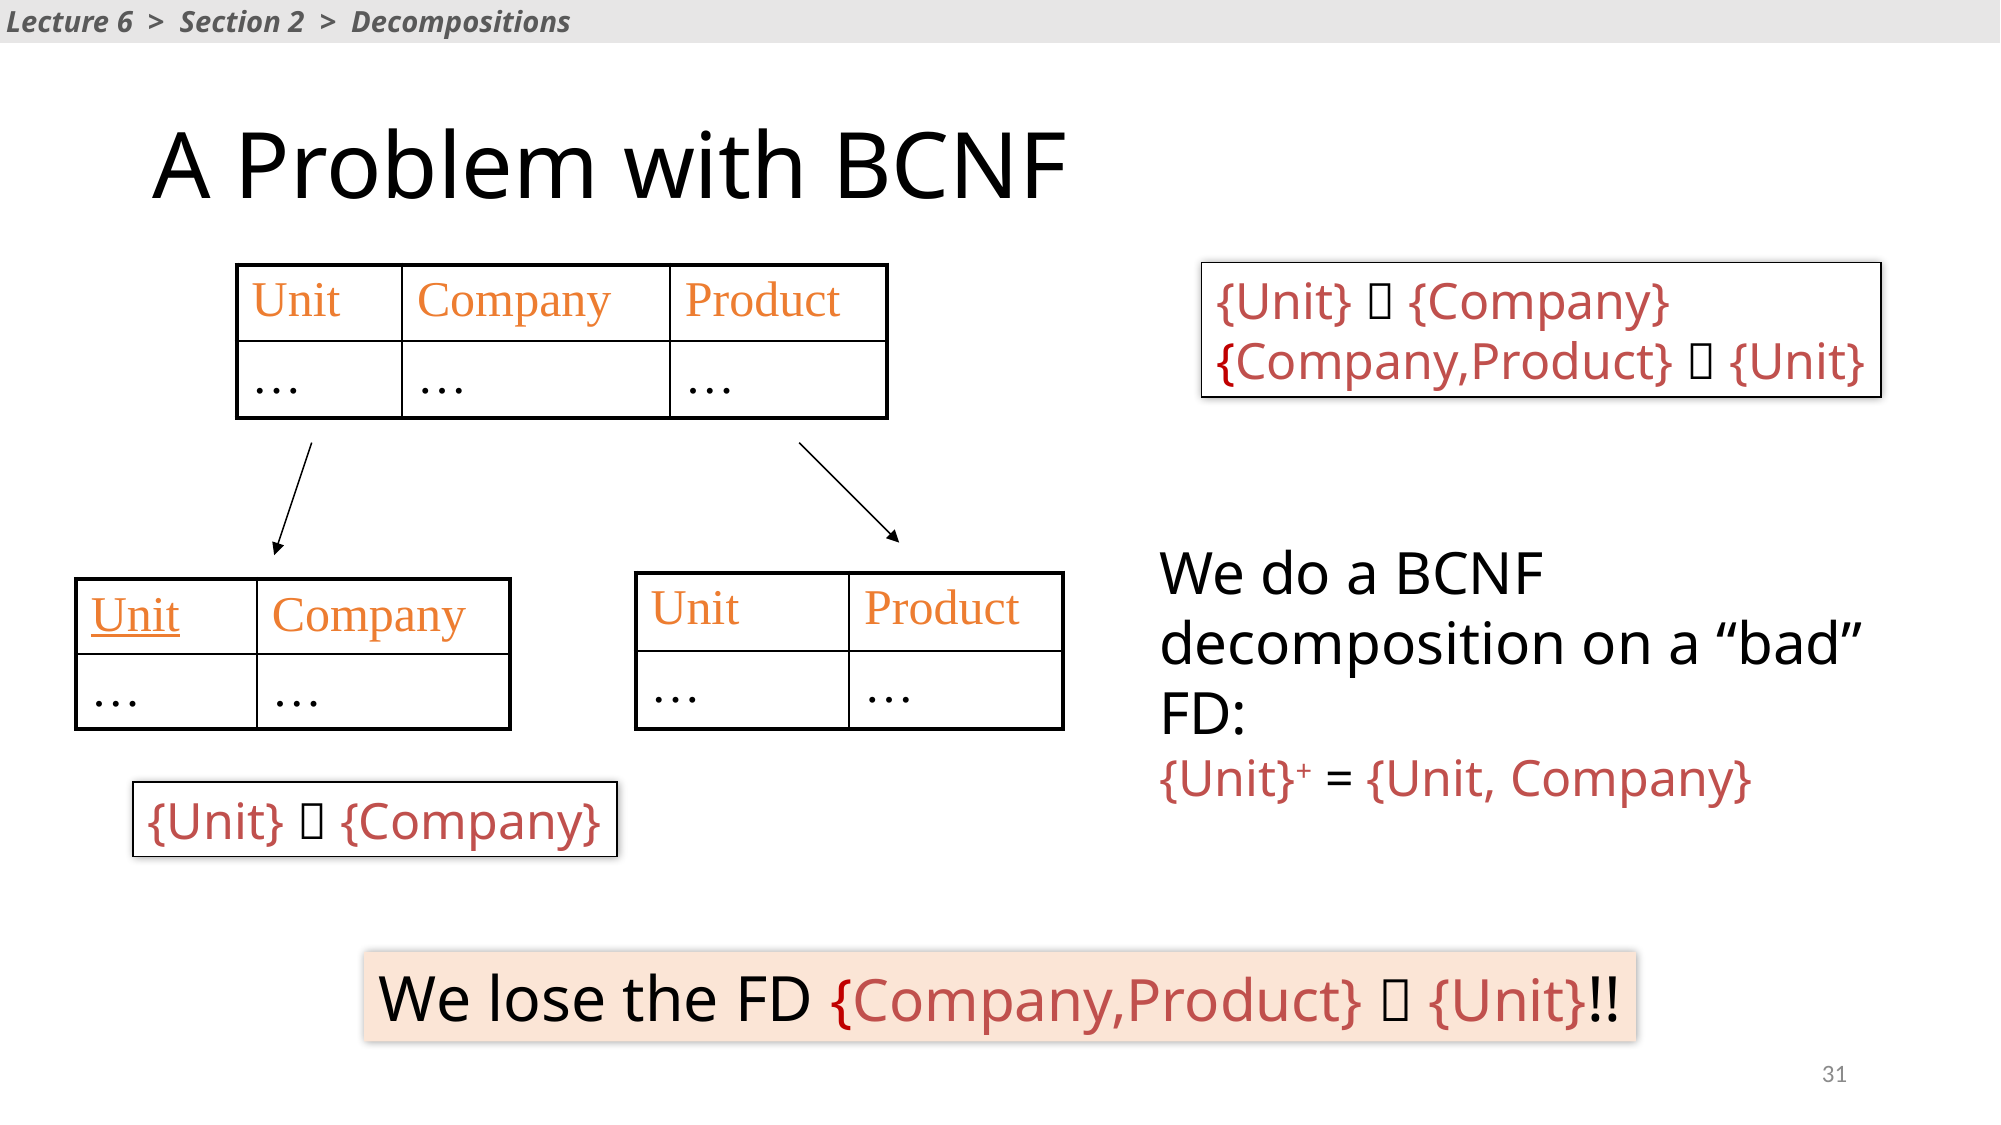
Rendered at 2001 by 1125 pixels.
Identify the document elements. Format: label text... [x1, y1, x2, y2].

table_header Product [671, 267, 885, 340]
table_cell … [671, 342, 885, 416]
table_header Company [403, 267, 669, 340]
table_cell … [850, 652, 1061, 727]
table_header Company [258, 581, 508, 653]
table_cell … [638, 652, 848, 727]
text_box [274, 442, 900, 556]
slide_number 31 [1412, 1042, 1863, 1103]
table_cell … [239, 342, 401, 416]
title A Problem with BCNF [137, 59, 1863, 278]
table_header Unit [638, 575, 848, 650]
table_cell … [258, 655, 508, 727]
text_box We lose the FD {Company,Product}  {Unit}!! [364, 951, 1636, 1042]
table_cell … [78, 655, 256, 727]
table_cell … [403, 342, 669, 416]
table_header Unit [78, 581, 256, 653]
text_box {Unit}  {Company} [132, 781, 617, 857]
table_header Unit [239, 267, 401, 340]
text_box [0, 0, 2000, 47]
table_header Product [850, 575, 1061, 650]
text_box {Unit}  {Company} {Company,Product}  {Unit} [1201, 262, 1882, 398]
text_box We do a BCNF decomposition on a “bad” FD: {Unit}+ = {Unit, Company} [1144, 529, 1939, 814]
